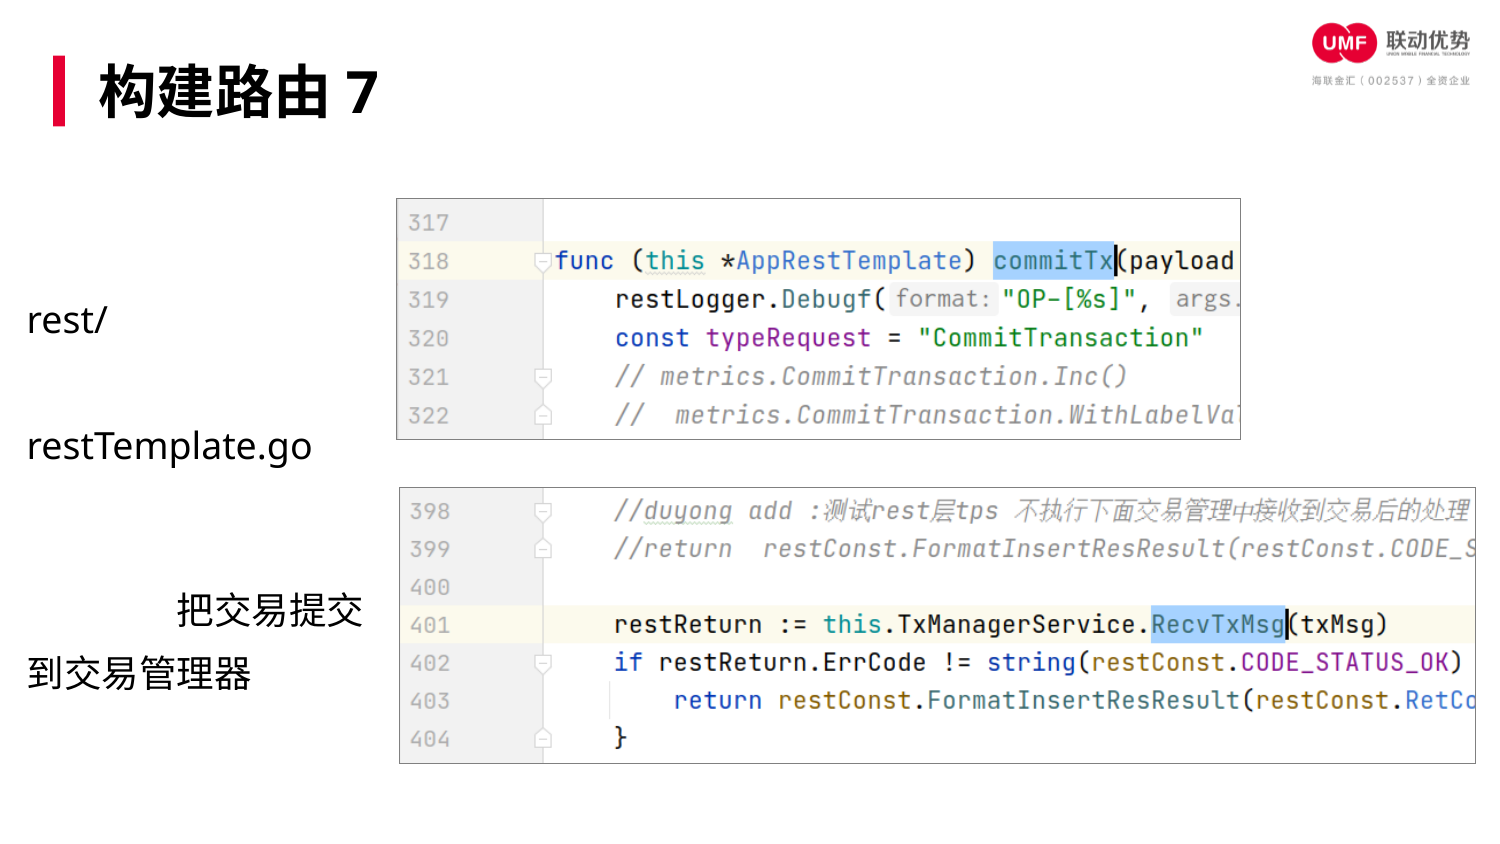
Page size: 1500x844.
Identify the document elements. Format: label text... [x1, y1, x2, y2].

picture [1282, 1, 1500, 107]
text_box rest/ restTemplate.go [23, 275, 464, 471]
picture [399, 486, 1476, 764]
text_box 把交易提交到交易管理器 [23, 566, 388, 699]
picture [396, 198, 1242, 440]
text_box 构建路由7 [91, 48, 431, 133]
